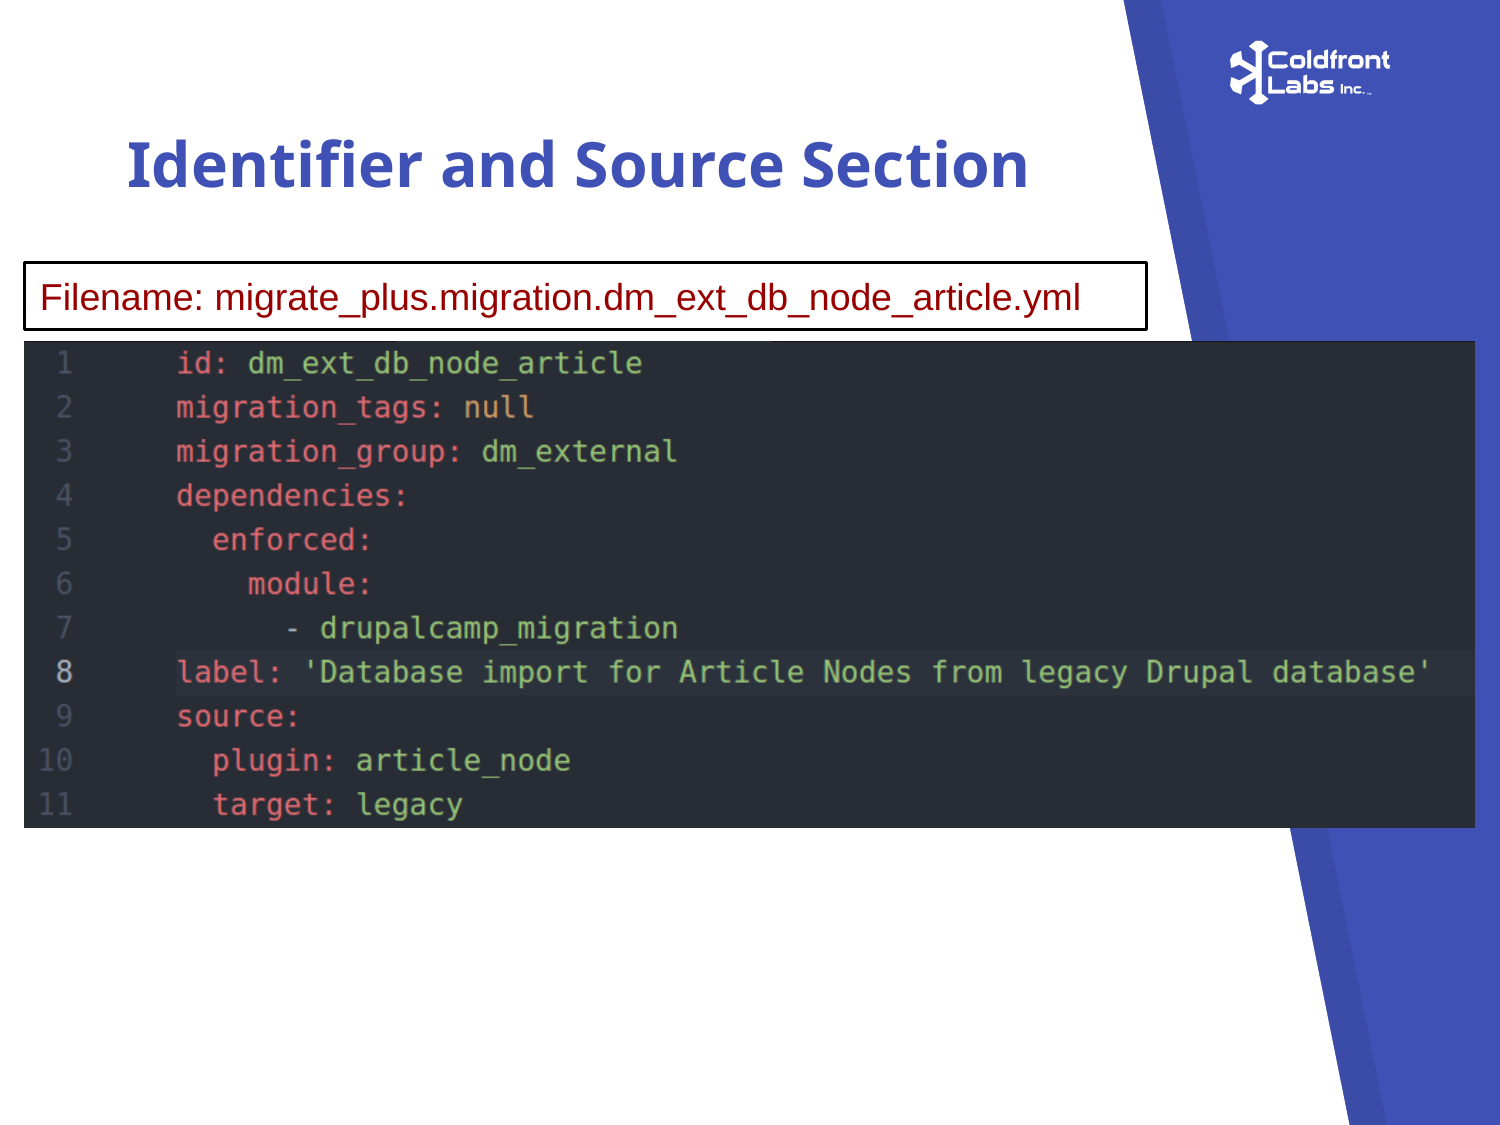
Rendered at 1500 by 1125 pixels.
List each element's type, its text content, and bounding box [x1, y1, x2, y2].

text_box Identifier and Source Section [112, 24, 1095, 216]
picture [24, 341, 1476, 828]
text_box Filename: migrate_plus.migration.dm_ext_db_node_article.yml [24, 262, 1147, 330]
picture [1224, 35, 1396, 110]
